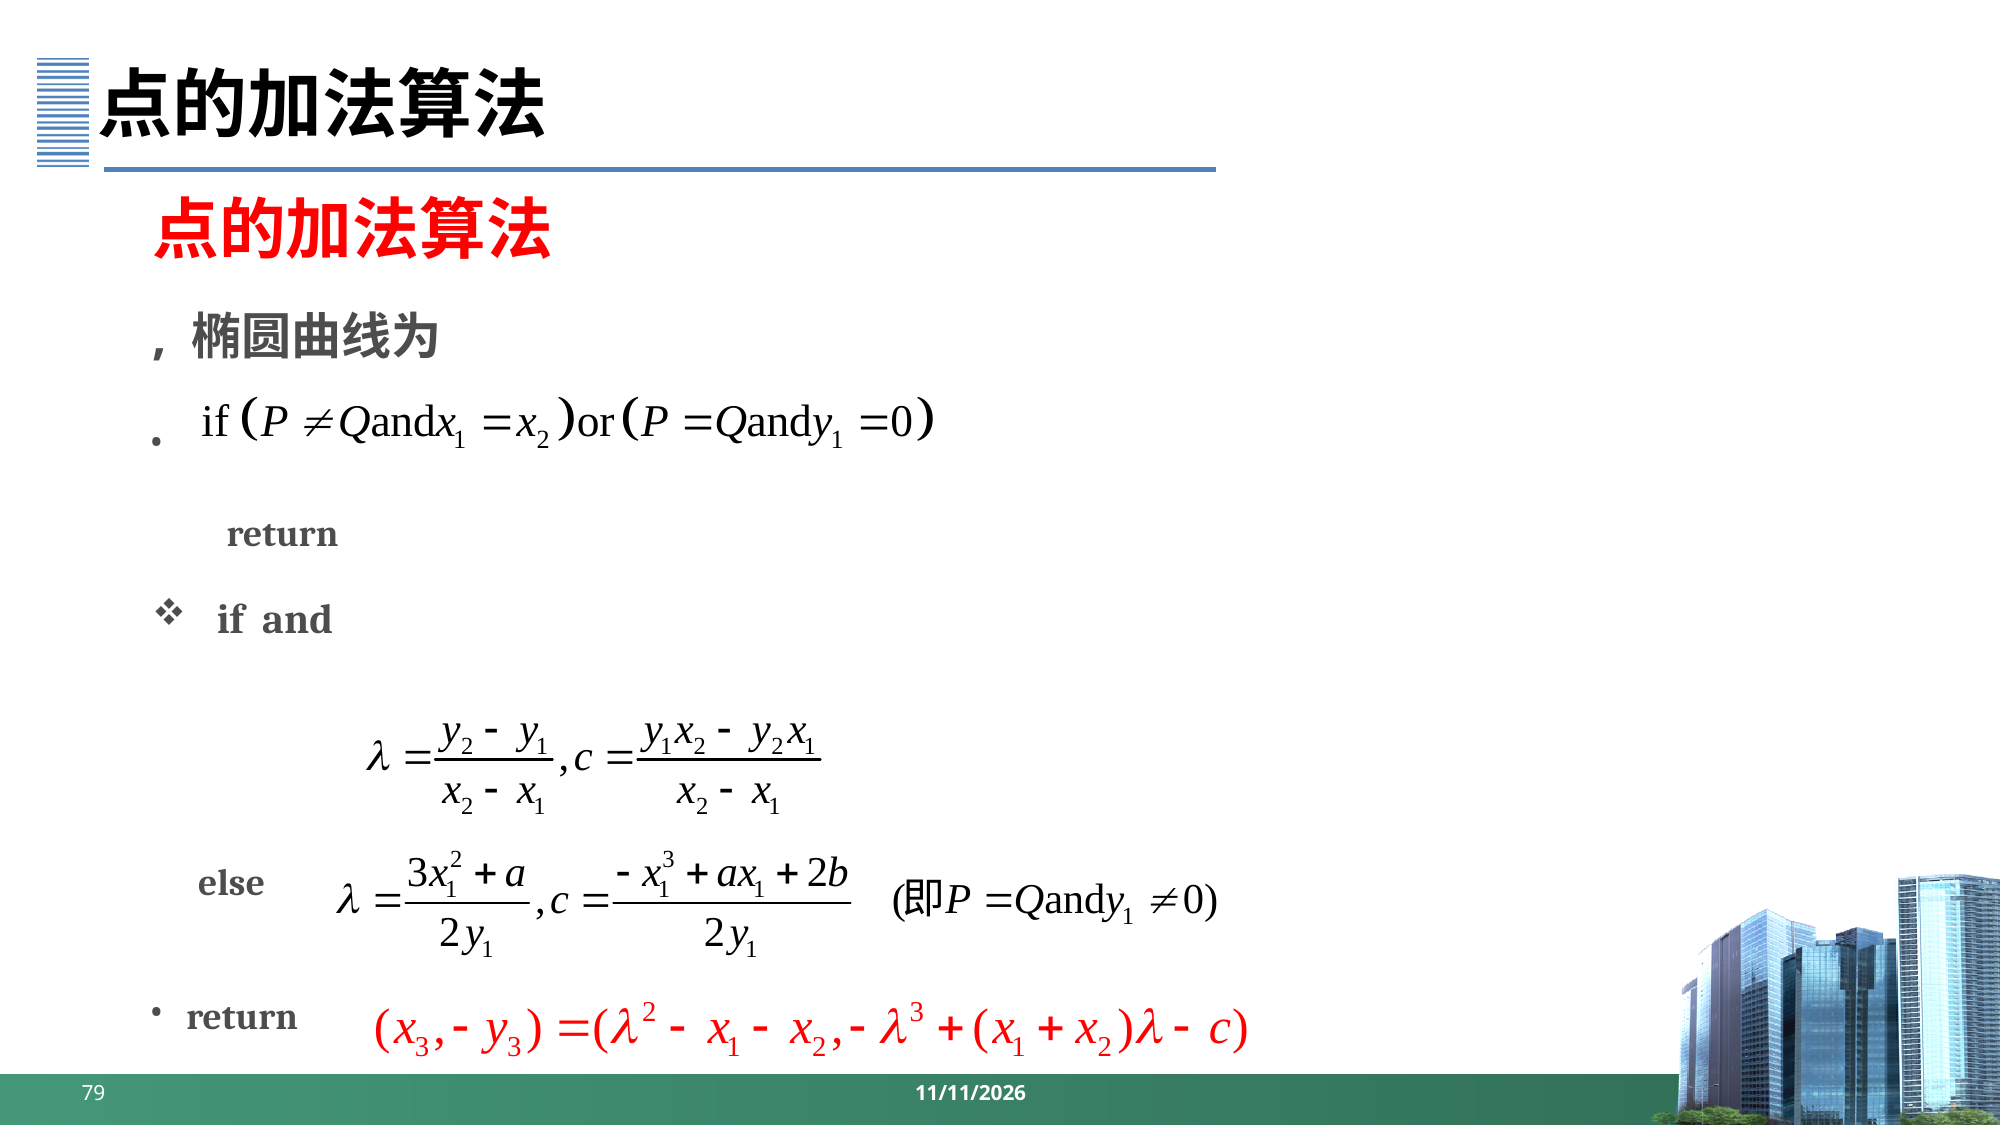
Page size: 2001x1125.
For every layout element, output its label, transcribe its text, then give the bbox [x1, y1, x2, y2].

slide_number 79 [66, 1072, 184, 1113]
picture [36, 58, 89, 167]
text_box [195, 387, 939, 464]
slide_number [900, 1072, 1367, 1113]
title 点的加法算法 [82, 55, 1667, 148]
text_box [362, 989, 1257, 1069]
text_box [317, 838, 1225, 967]
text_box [358, 702, 830, 824]
